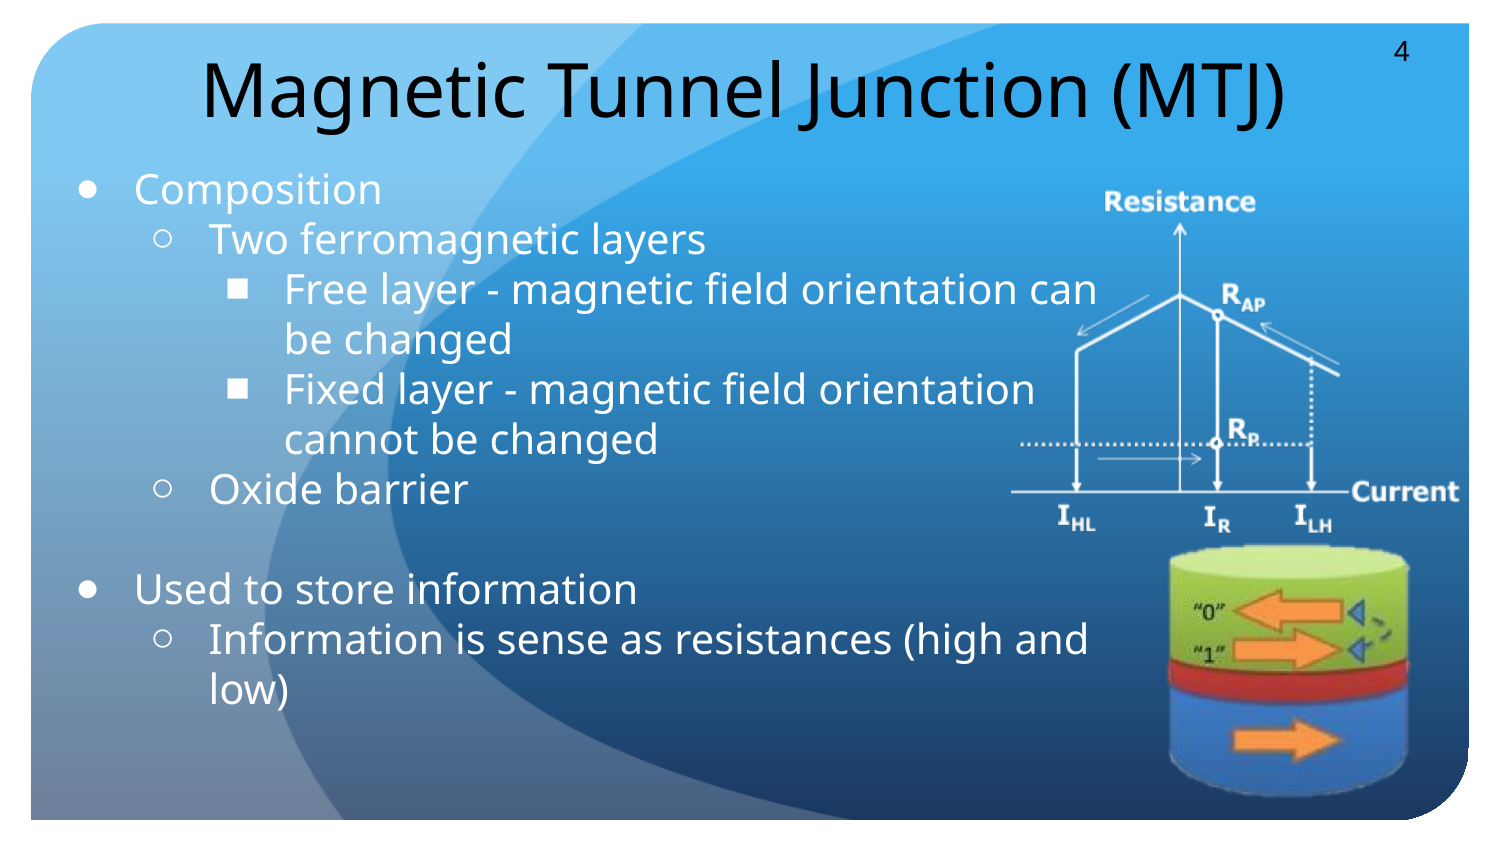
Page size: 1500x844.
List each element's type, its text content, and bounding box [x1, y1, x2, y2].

picture [25, 23, 1500, 827]
title Magnetic Tunnel Junction (MTJ) [51, 32, 1437, 148]
text_box Composition Two ferromagnetic layers Free layer - magnetic field orientation can be changed Fixed layer - magnetic field orientation cannot be changed Oxide barrier Used to store information Information is sense as resistances (high and low) [43, 147, 1122, 698]
slide_number ‹#› [1378, 27, 1460, 72]
